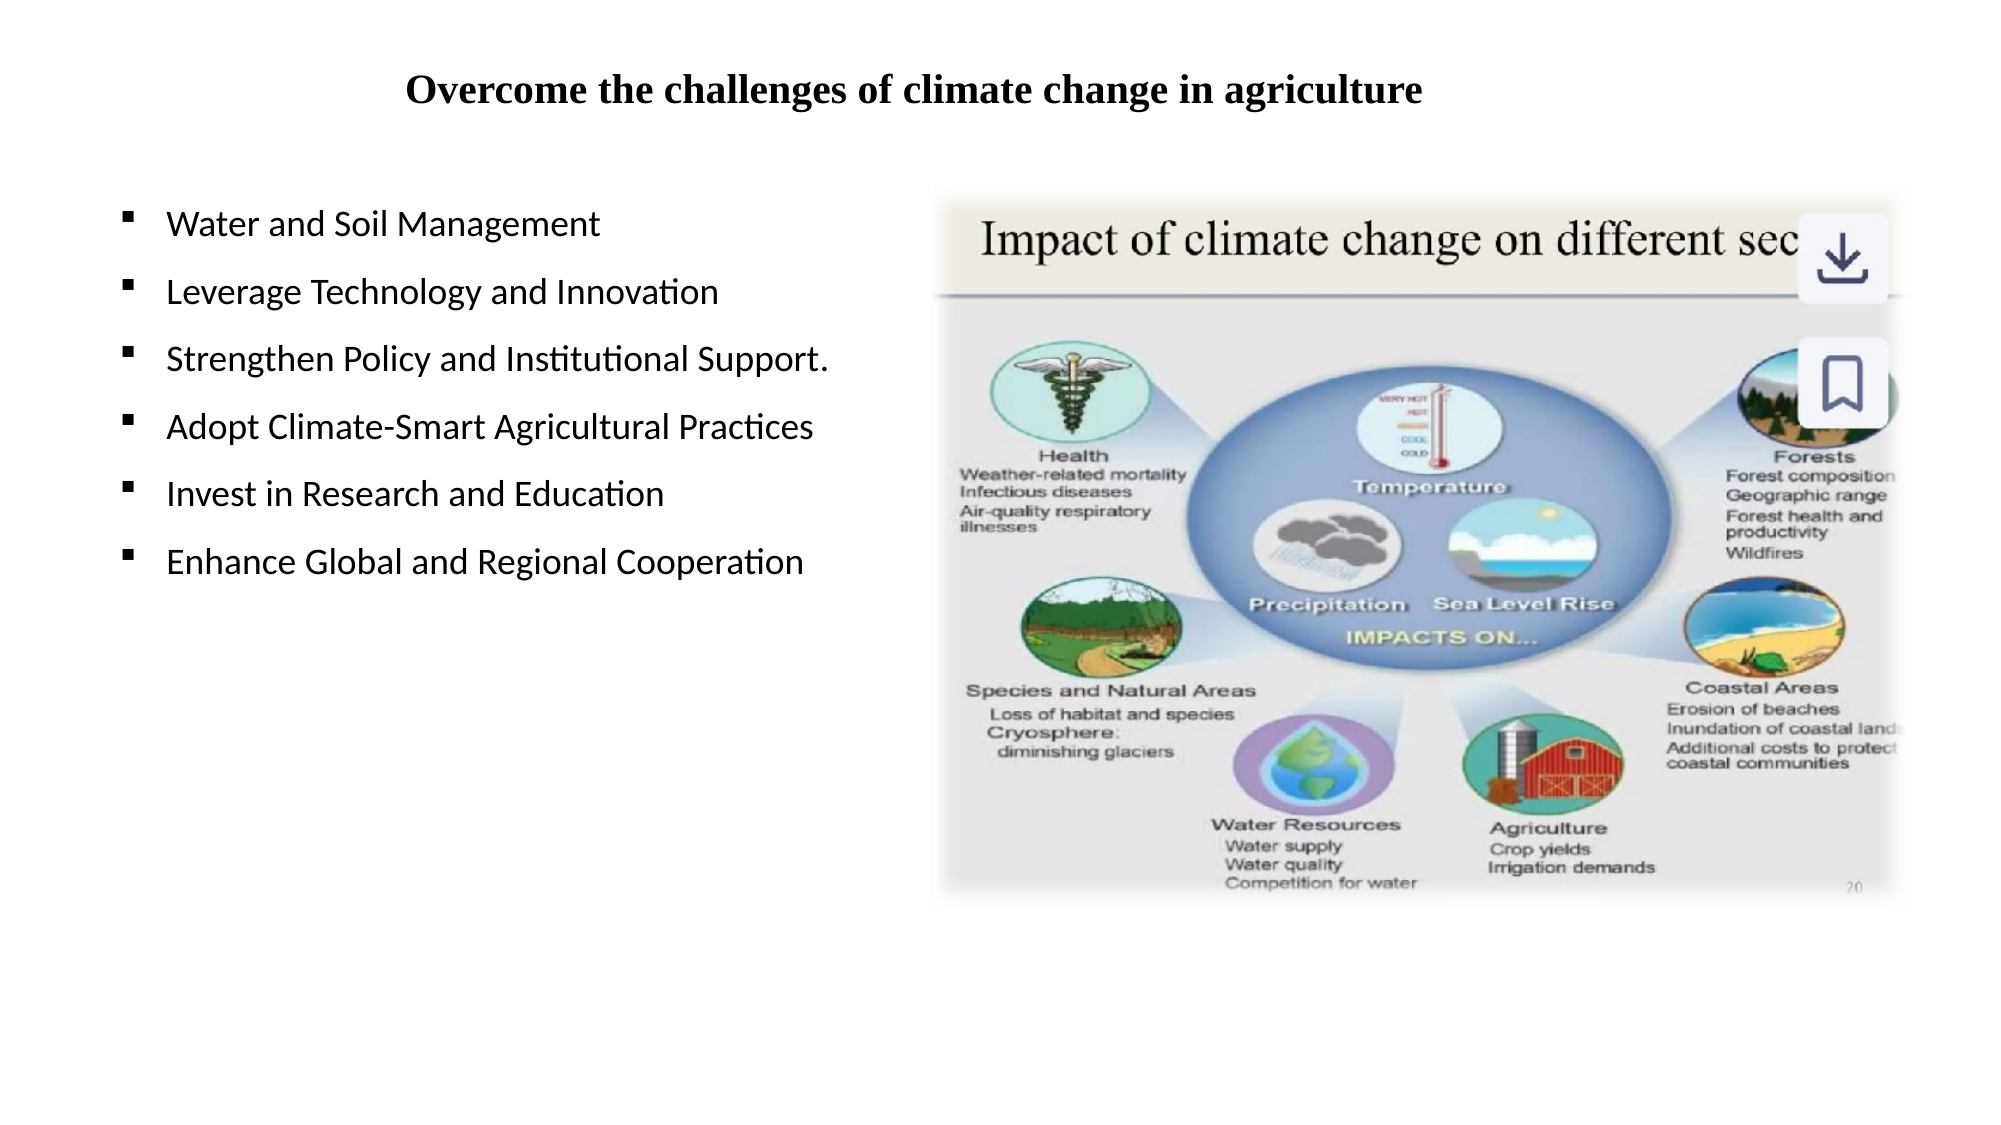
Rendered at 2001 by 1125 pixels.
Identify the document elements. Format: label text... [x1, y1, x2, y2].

text_box Water and Soil Management Leverage Technology and Innovation Strengthen Policy and Institutional Support. Adopt Climate-Smart Agricultural Practices Invest in Research and Education Enhance Global and Regional Cooperation [104, 169, 1904, 702]
picture [925, 183, 1910, 910]
text_box Overcome the challenges of climate change in agriculture [390, 54, 1621, 120]
